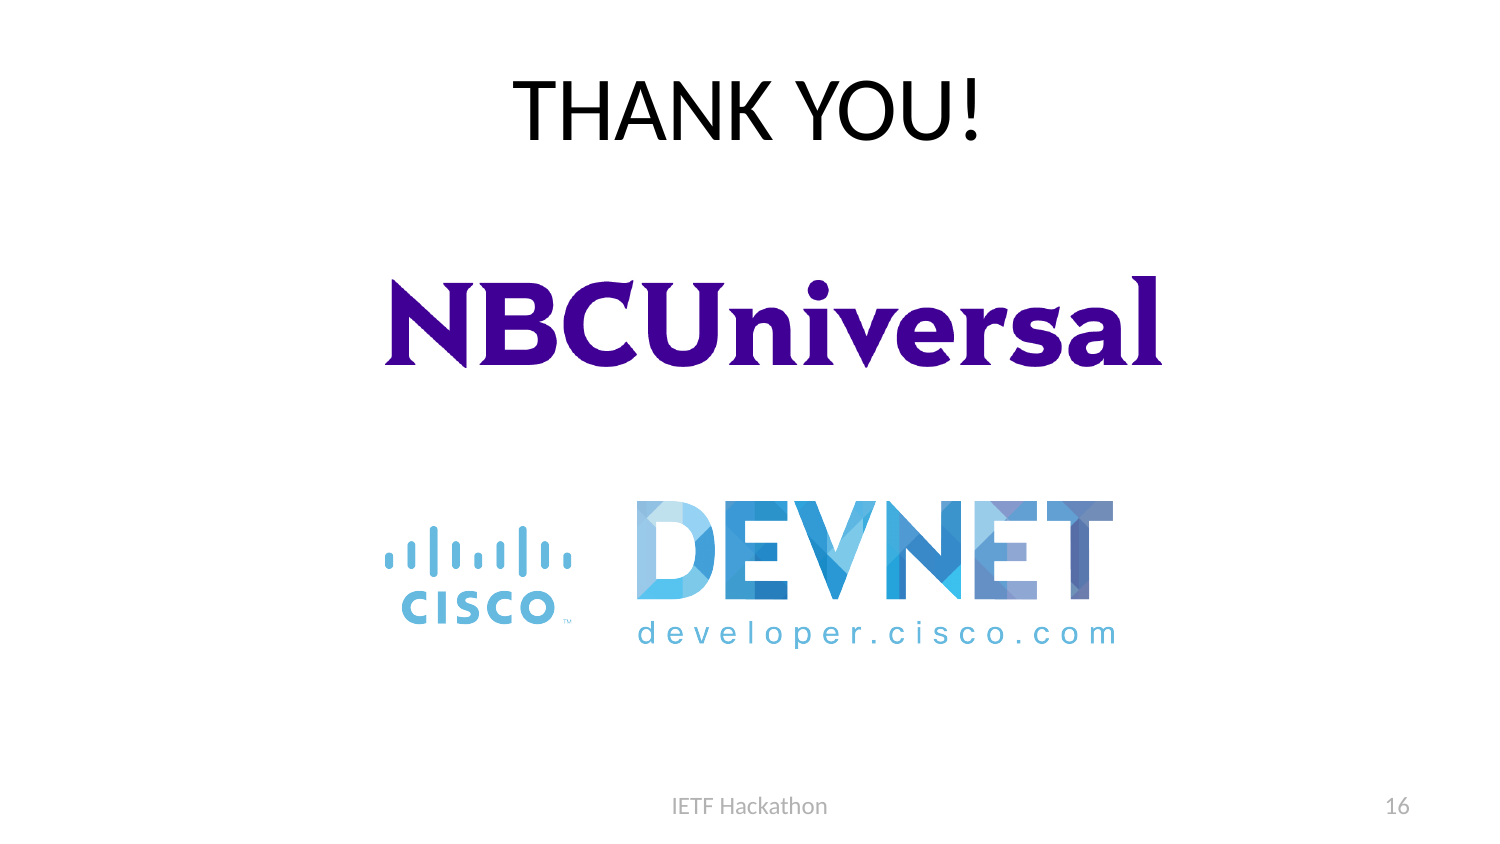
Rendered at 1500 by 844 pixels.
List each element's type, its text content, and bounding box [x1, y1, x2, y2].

footer IETF Hackathon [512, 782, 988, 827]
title THANK YOU! [75, 33, 1425, 175]
picture [385, 500, 1115, 649]
slide_number 16 [1074, 782, 1425, 827]
picture [385, 276, 1162, 368]
